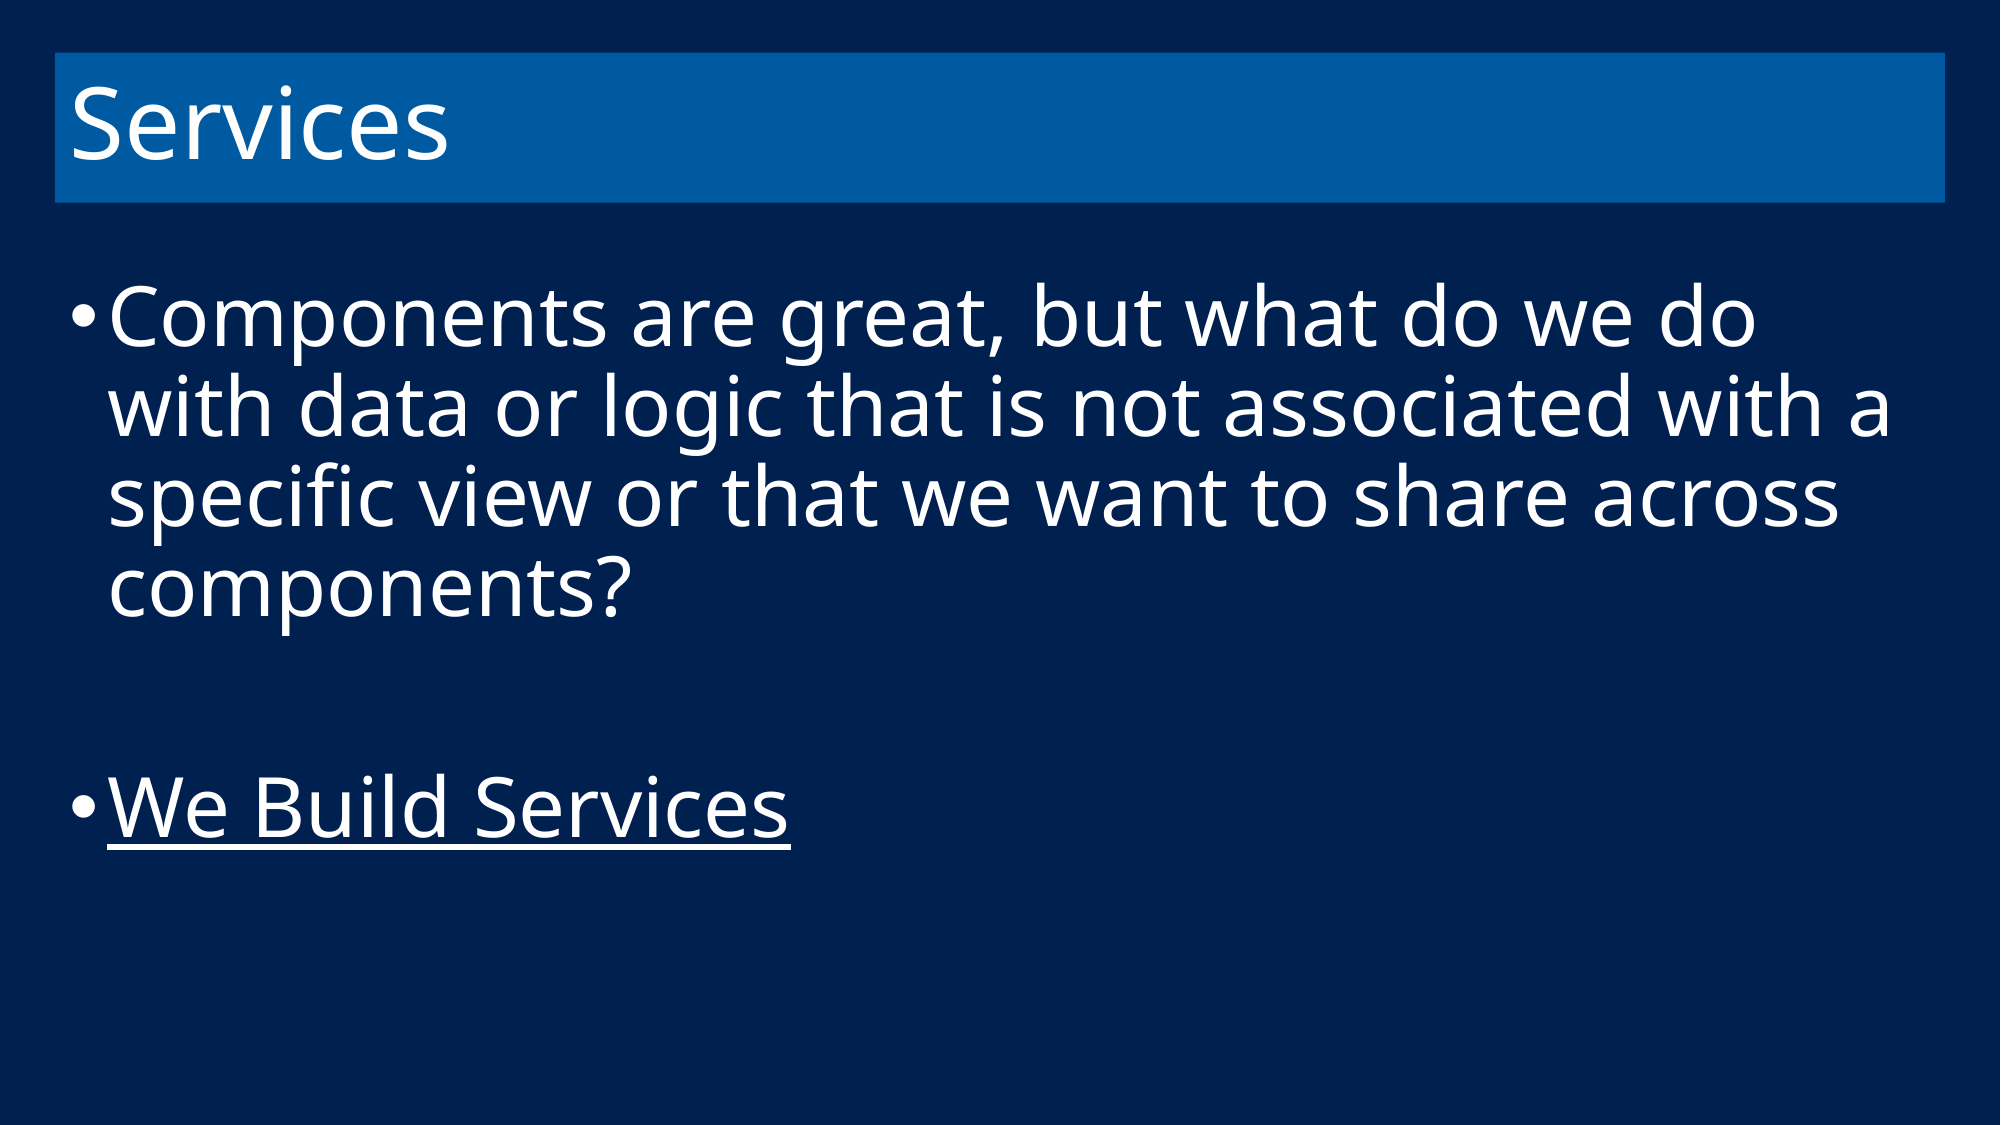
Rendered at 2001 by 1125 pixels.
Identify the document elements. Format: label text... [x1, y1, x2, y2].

title Services [54, 52, 1945, 203]
list Components are great, but what do we do with data or logic that is not associated with a specific view or that we want to share across components? We Build Services [54, 266, 1945, 1011]
